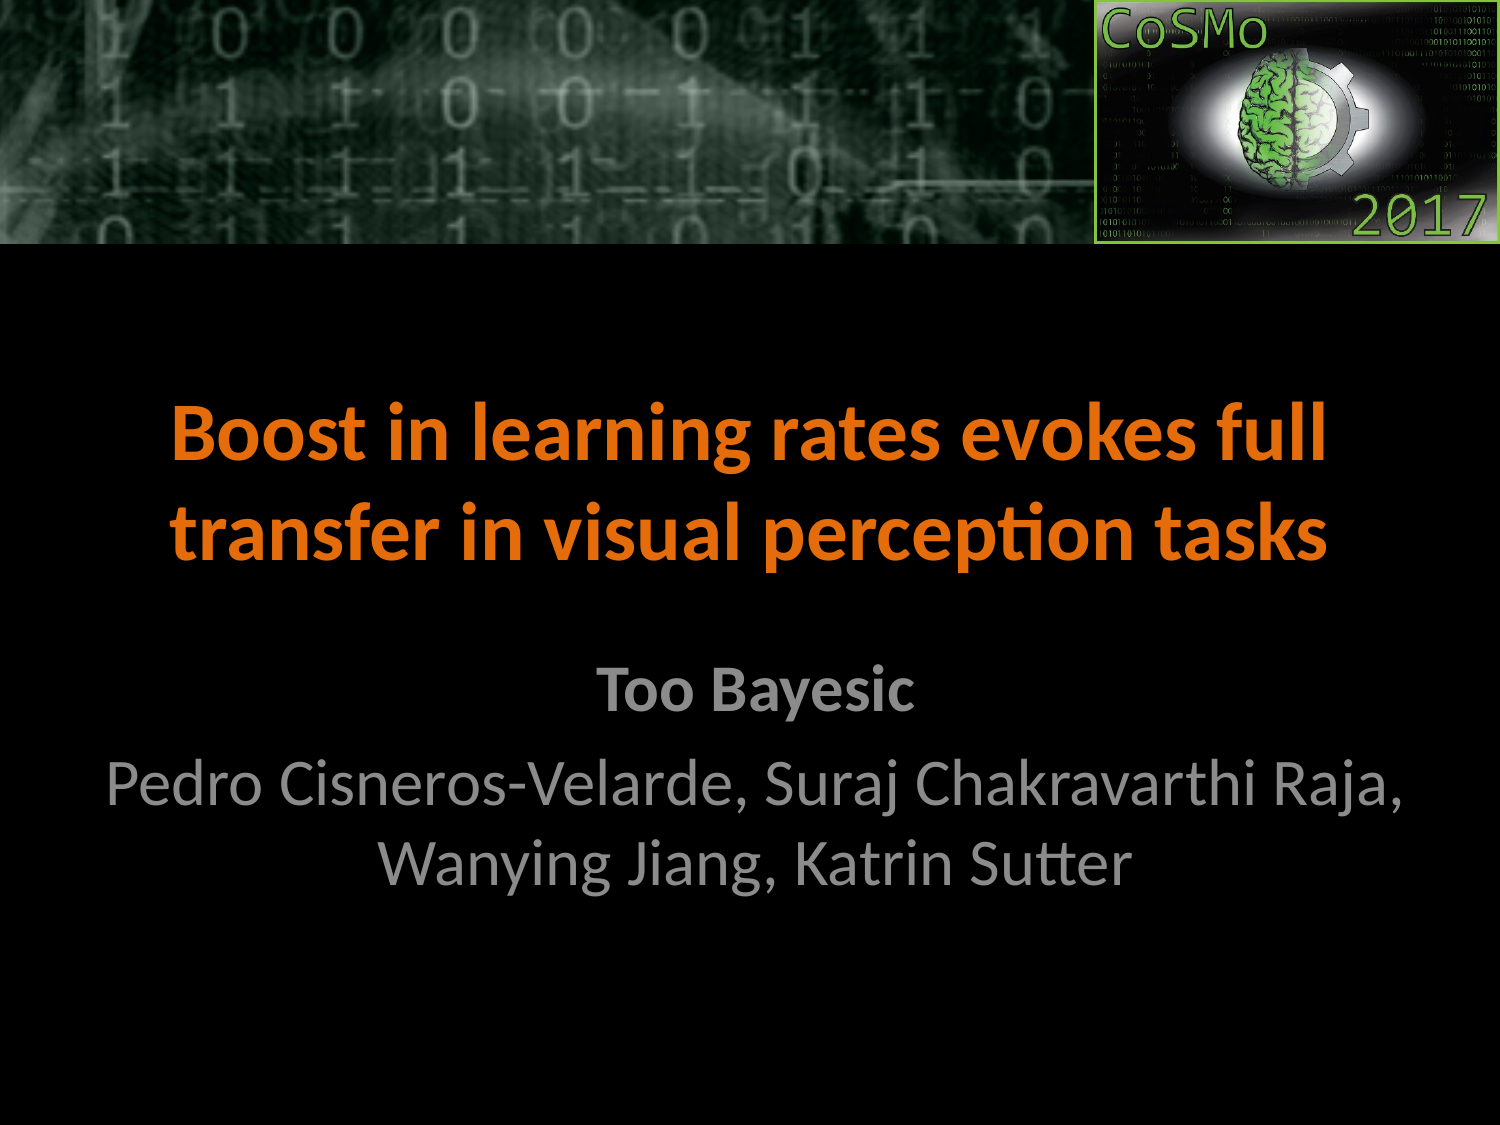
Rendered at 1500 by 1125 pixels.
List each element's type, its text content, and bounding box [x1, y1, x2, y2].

title Boost in learning rates evokes full transfer in visual perception tasks [112, 356, 1388, 598]
subtitle Too Bayesic Pedro Cisneros-Velarde, Suraj Chakravarthi Raja, Wanying Jiang, Katrin Sutter [88, 637, 1424, 925]
picture [0, 0, 1500, 244]
